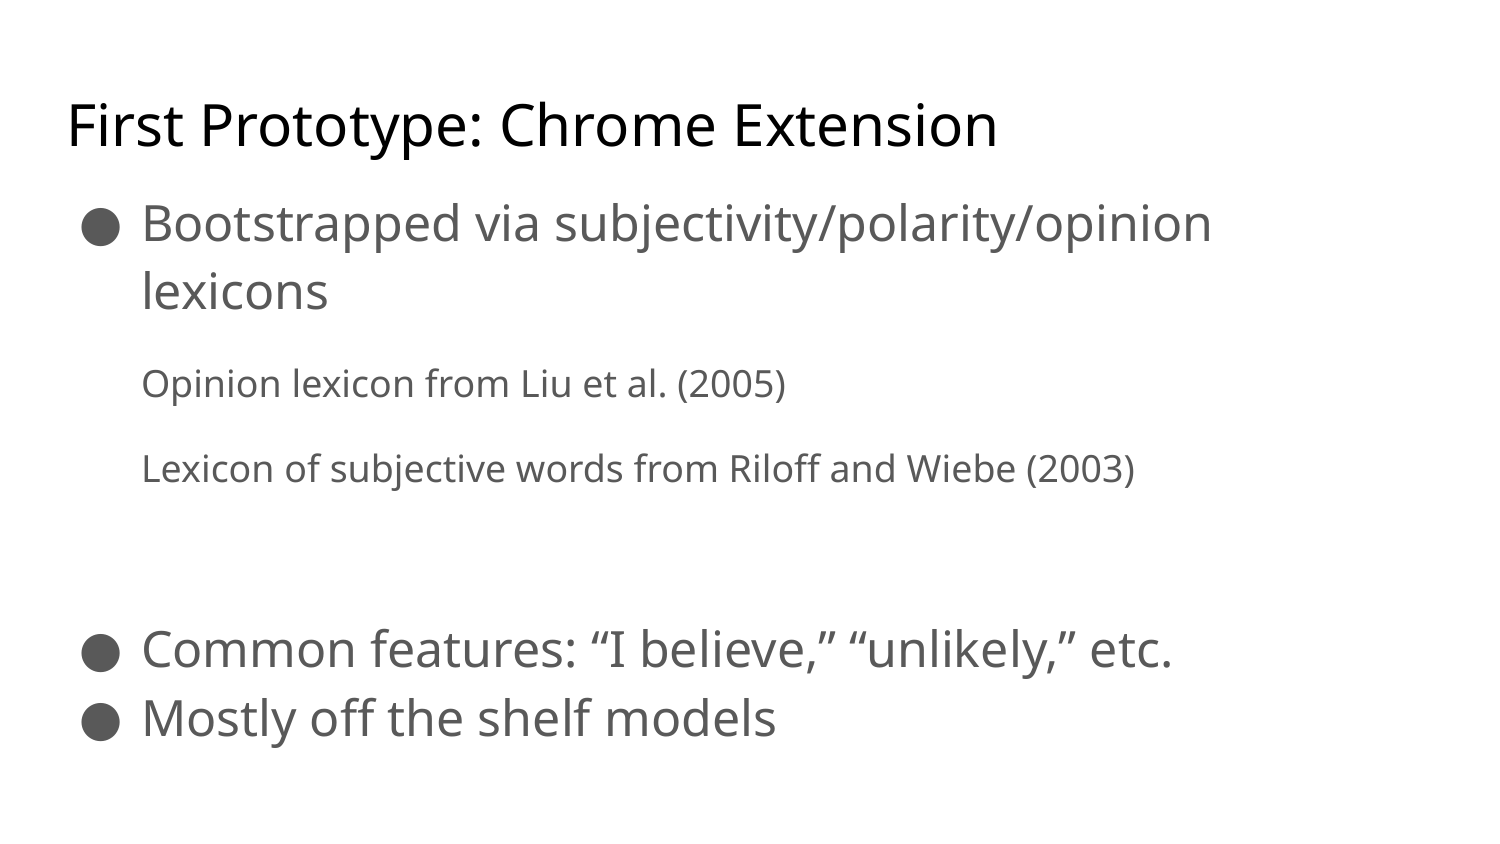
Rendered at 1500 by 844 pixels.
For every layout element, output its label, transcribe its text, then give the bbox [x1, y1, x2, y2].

list Bootstrapped via subjectivity/polarity/opinion lexicons Opinion lexicon from Liu et al. (2005) Lexicon of subjective words from Riloff and Wiebe (2003) Common features: “I believe,” “unlikely,” etc. Mostly off the shelf models [51, 166, 1412, 728]
title First Prototype: Chrome Extension [51, 72, 1449, 167]
